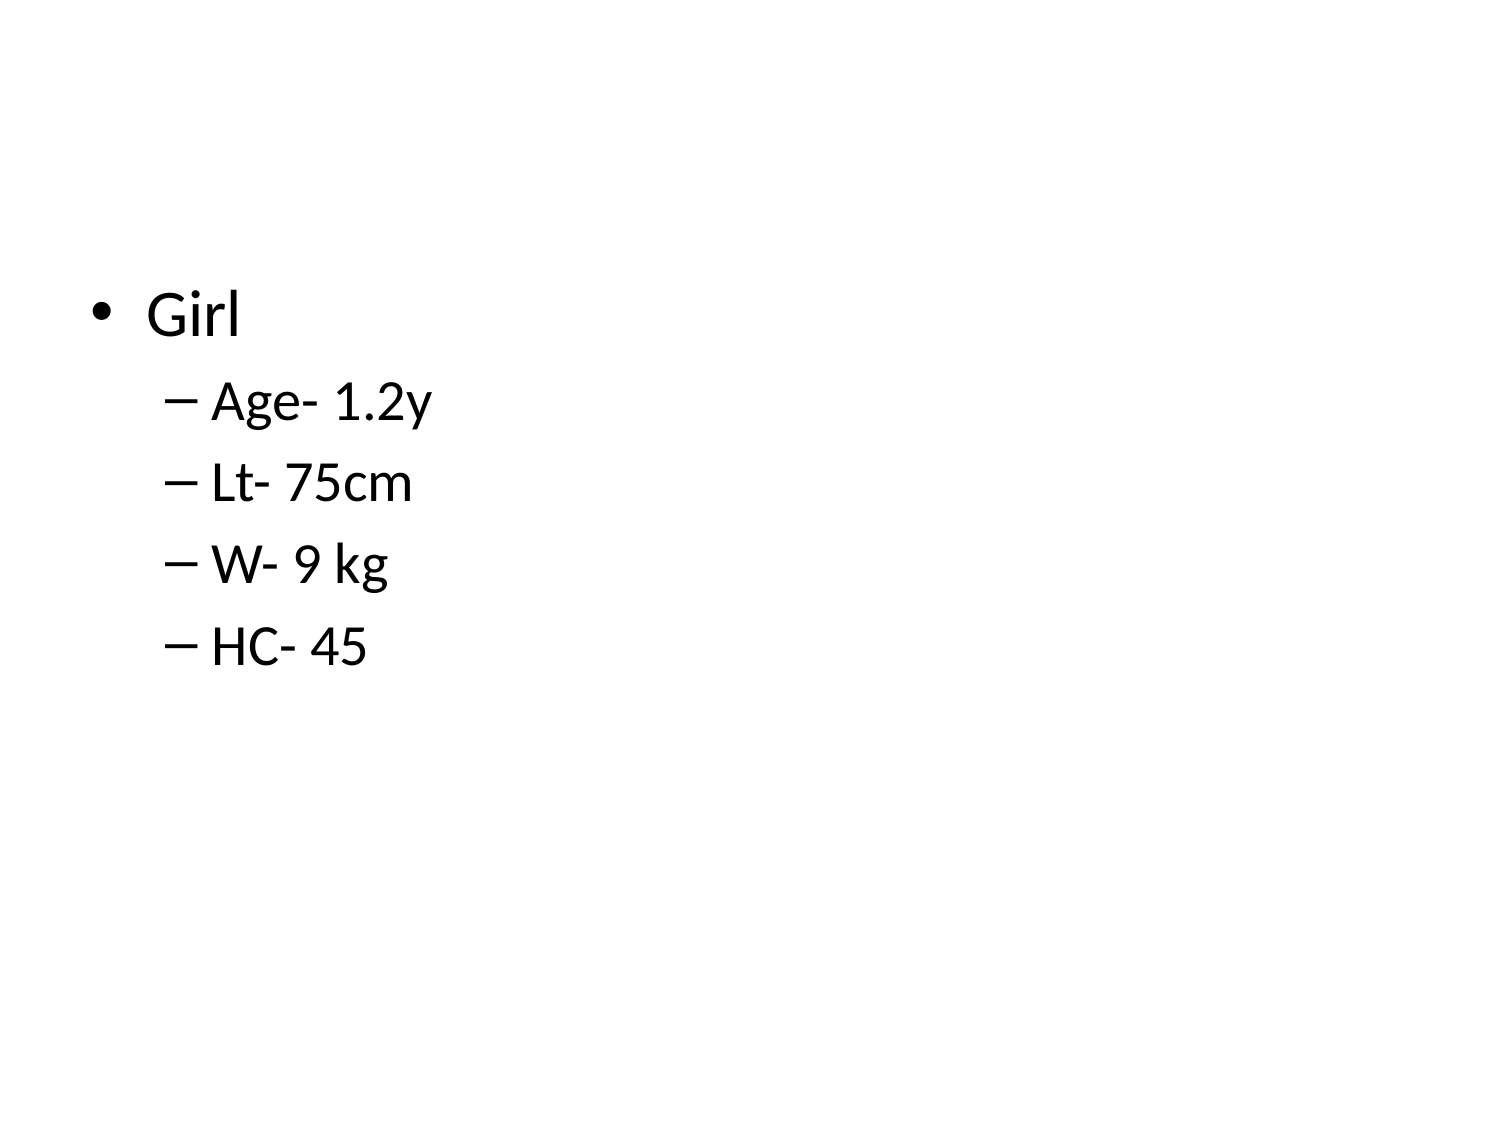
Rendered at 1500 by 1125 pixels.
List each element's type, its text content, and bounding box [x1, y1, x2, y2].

list Girl Age- 1.2y Lt- 75cm W- 9 kg HC- 45 [75, 262, 1425, 1005]
